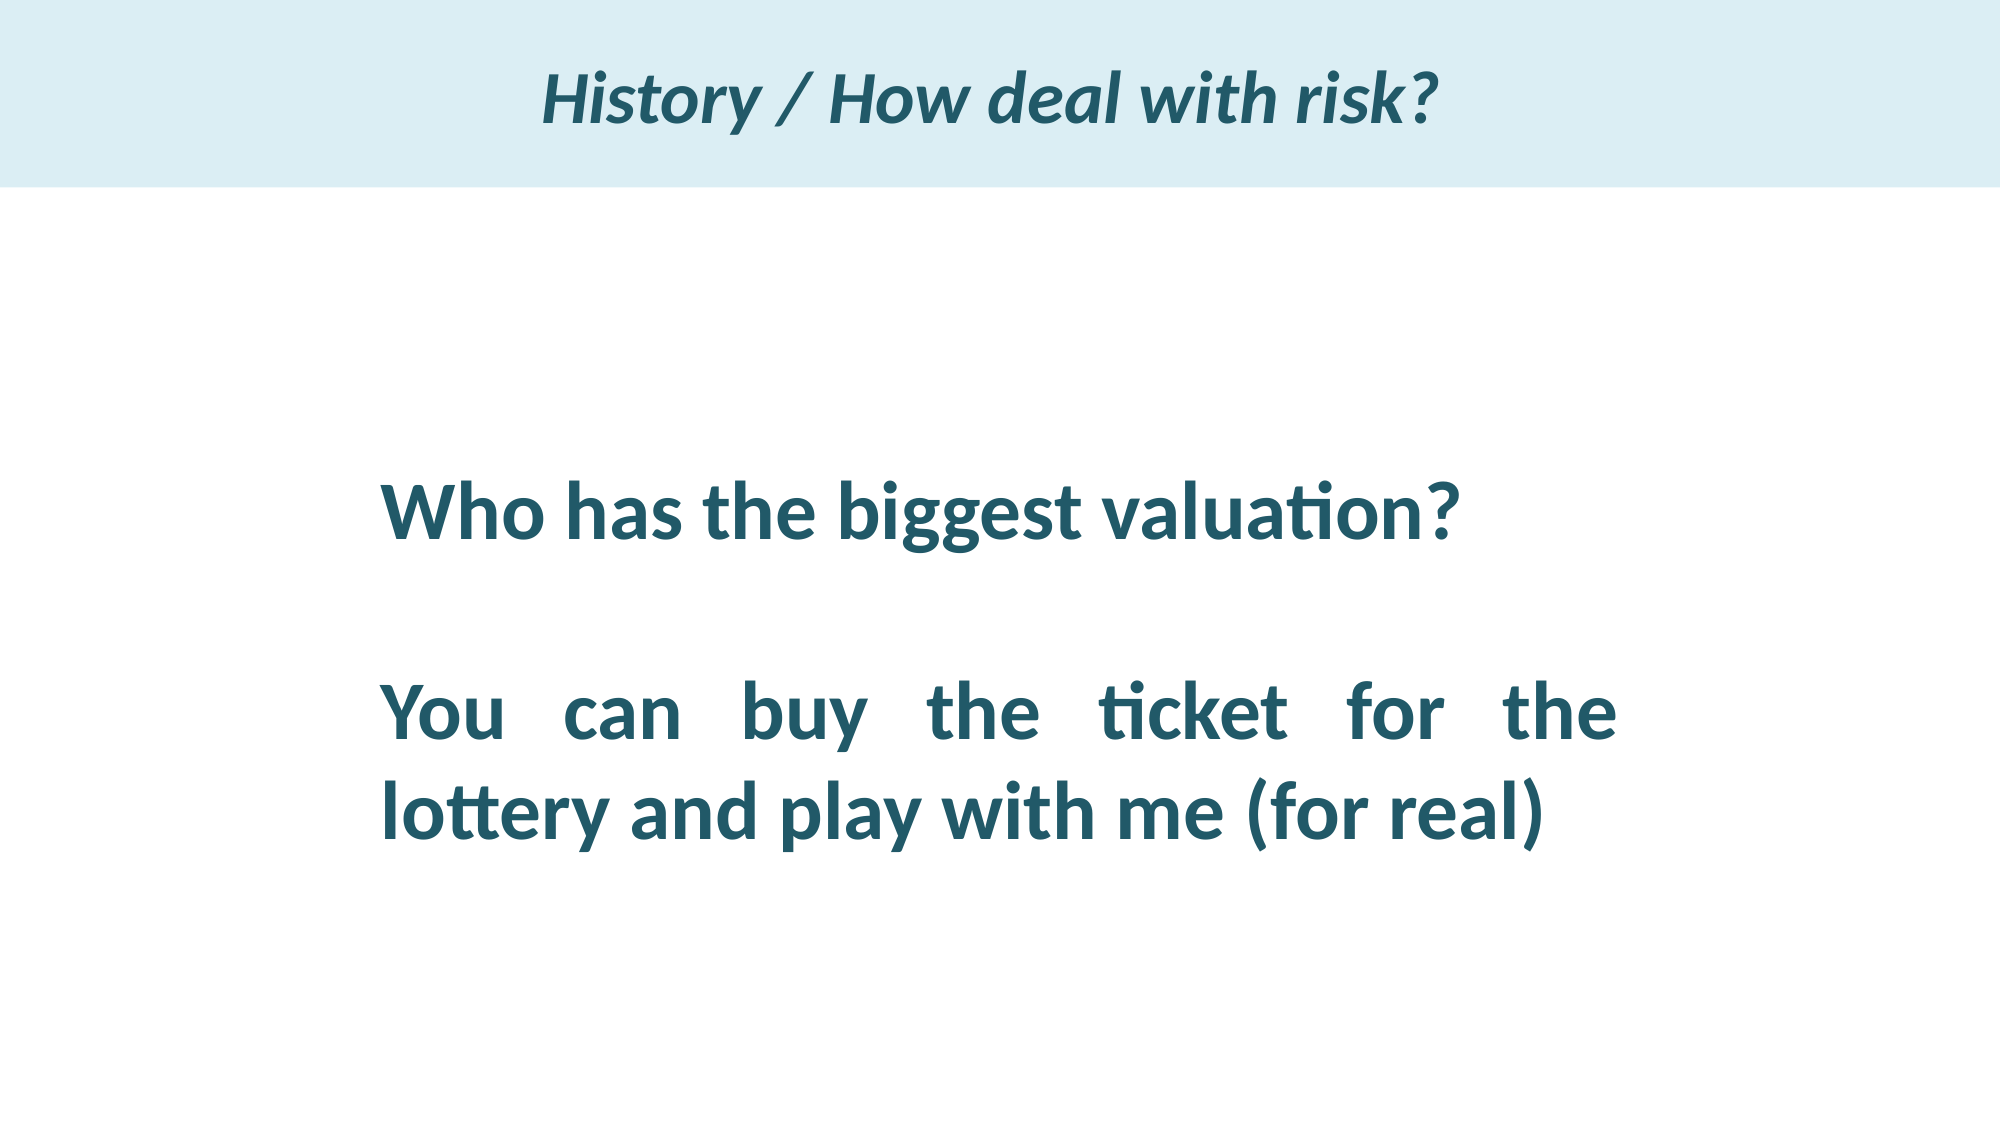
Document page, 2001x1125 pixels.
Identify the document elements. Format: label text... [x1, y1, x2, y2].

text_box Who has the biggest valuation? You can buy the ticket for the lottery and play with me (for real) [366, 448, 1634, 864]
title History / How deal with risk? [0, 0, 2000, 188]
